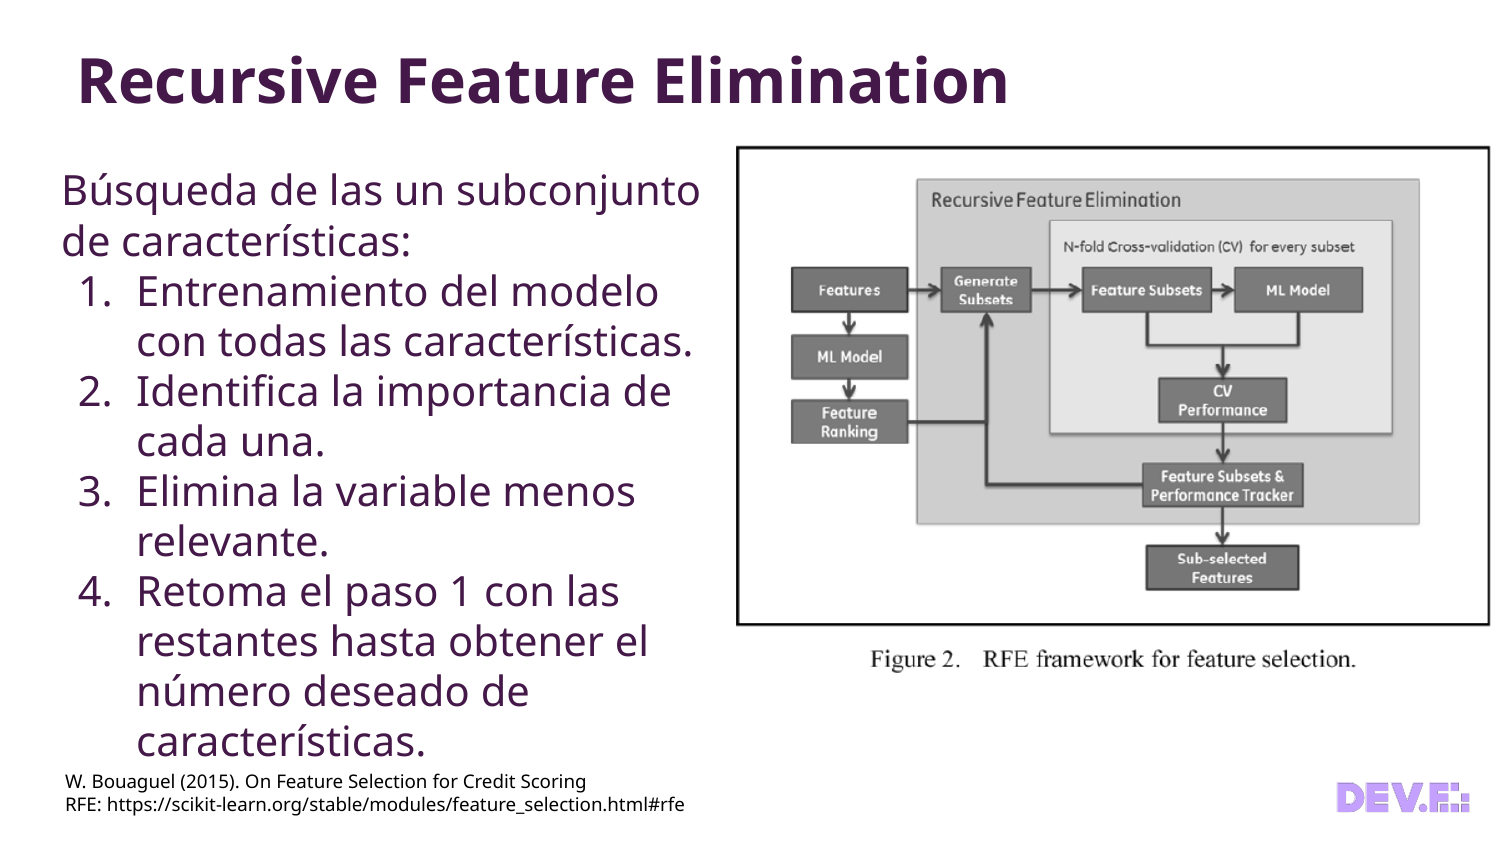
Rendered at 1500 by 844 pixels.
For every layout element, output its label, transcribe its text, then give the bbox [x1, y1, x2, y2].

picture [729, 138, 1500, 677]
picture [1330, 776, 1474, 818]
text_box W. Bouaguel (2015). On Feature Selection for Credit Scoring RFE: https://scikit-learn.org/stable/modules/feature_selection.html#rfe [50, 754, 1324, 830]
text_box Recursive Feature Elimination [61, 25, 1470, 114]
text_box Búsqueda de las un subconjunto de características: Entrenamiento del modelo con todas las características. Identifica la importancia de cada una. Elimina la variable menos relevante. Retoma el paso 1 con las restantes hasta obtener el número deseado de características. [46, 149, 743, 774]
